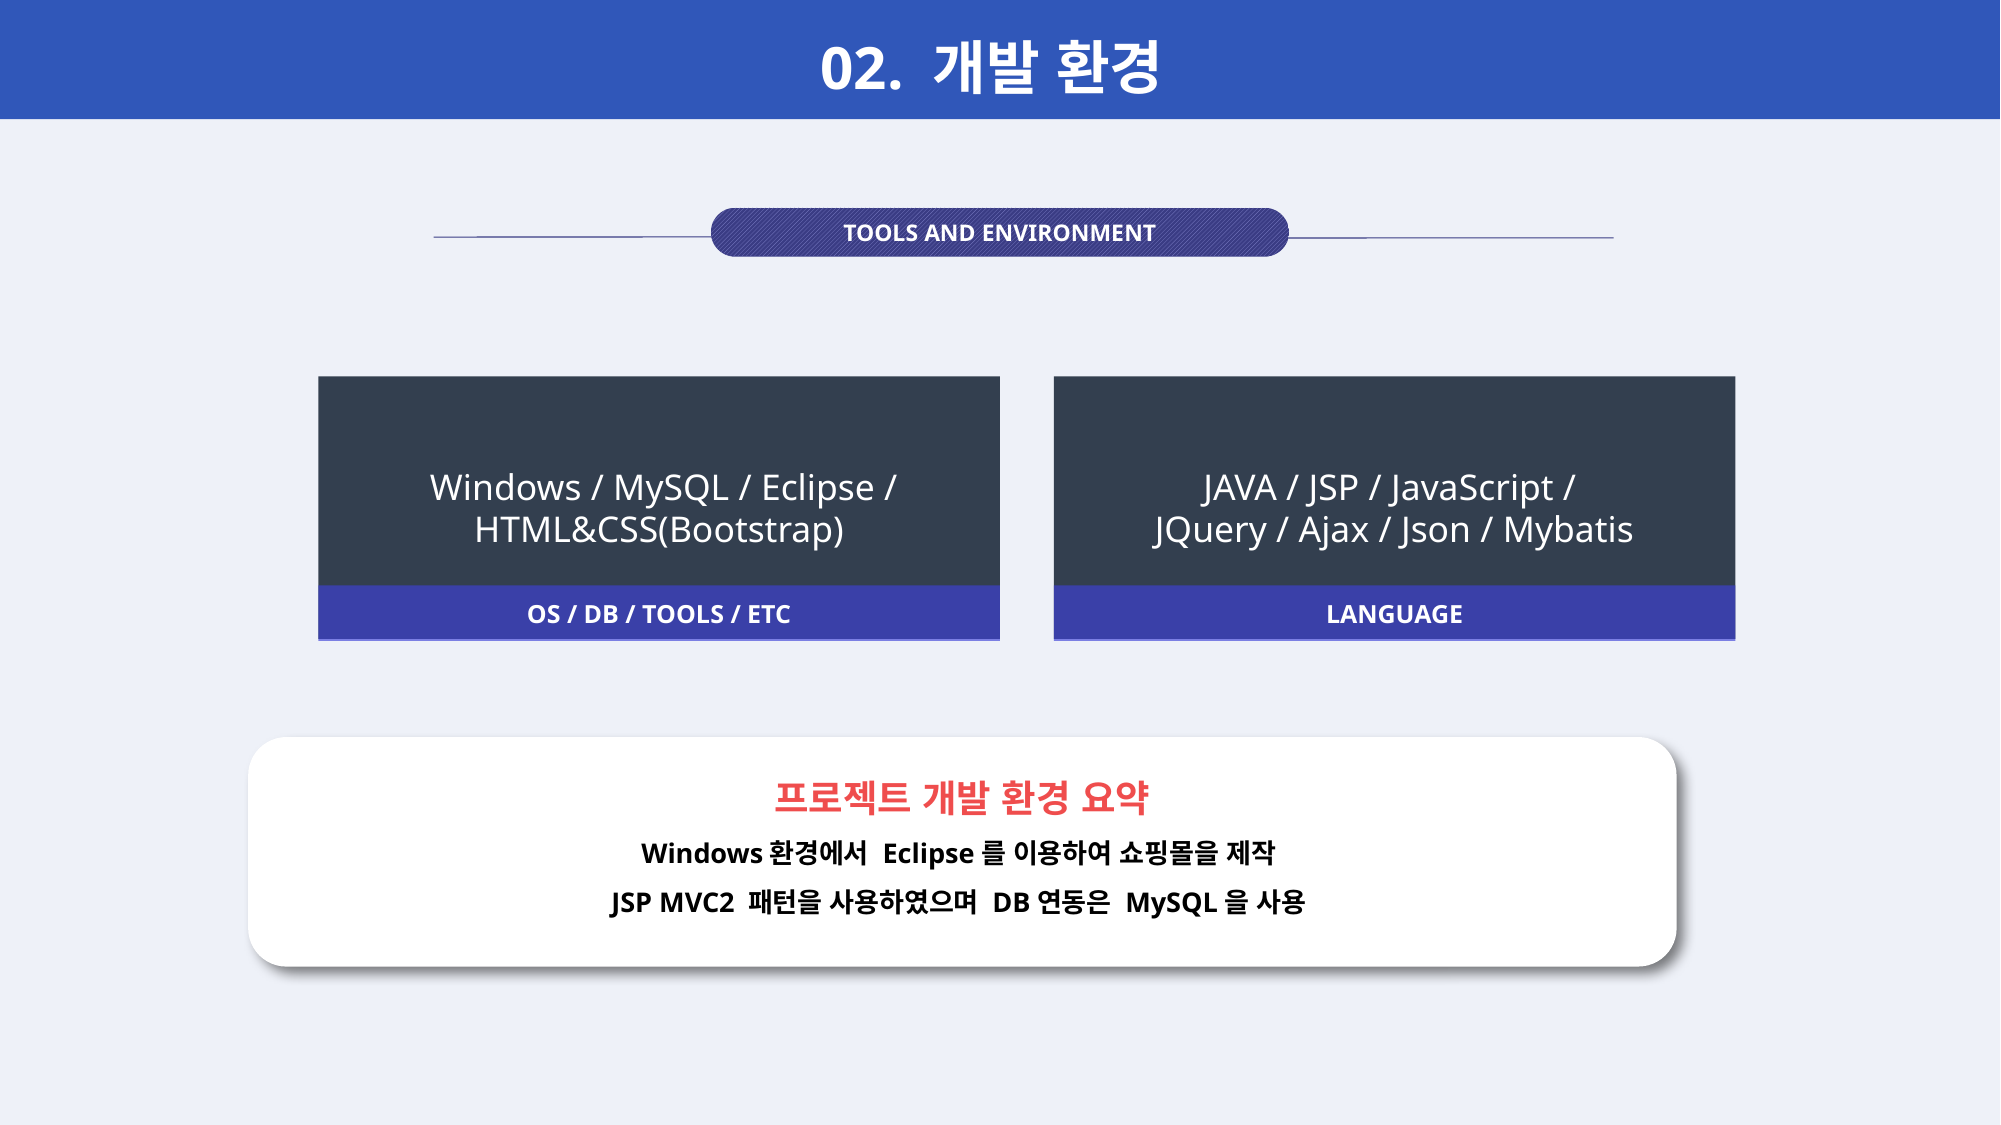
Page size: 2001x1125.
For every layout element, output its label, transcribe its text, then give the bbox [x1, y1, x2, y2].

text_box TOOLS AND ENVIRONMENT [709, 206, 1291, 258]
text_box LANGUAGE [1053, 584, 1736, 642]
text_box JAVA / JSP / JavaScript / JQuery / Ajax / Json / Mybatis [1053, 375, 1736, 584]
text_box Windows / MySQL / Eclipse / HTML&CSS(Bootstrap) [317, 375, 1001, 584]
text_box OS / DB / TOOLS / ETC [317, 584, 1001, 642]
text_box 02. 개발 환경 [753, 23, 1247, 109]
text_box [0, 0, 2000, 120]
text_box 프로젝트 개발 환경 요약 Windows환경에서 Eclipse를 이용하여 쇼핑몰을 제작 JSP MVC2 패턴을 사용하였으며 DB연동은 MySQL을 사용 [248, 737, 1677, 967]
